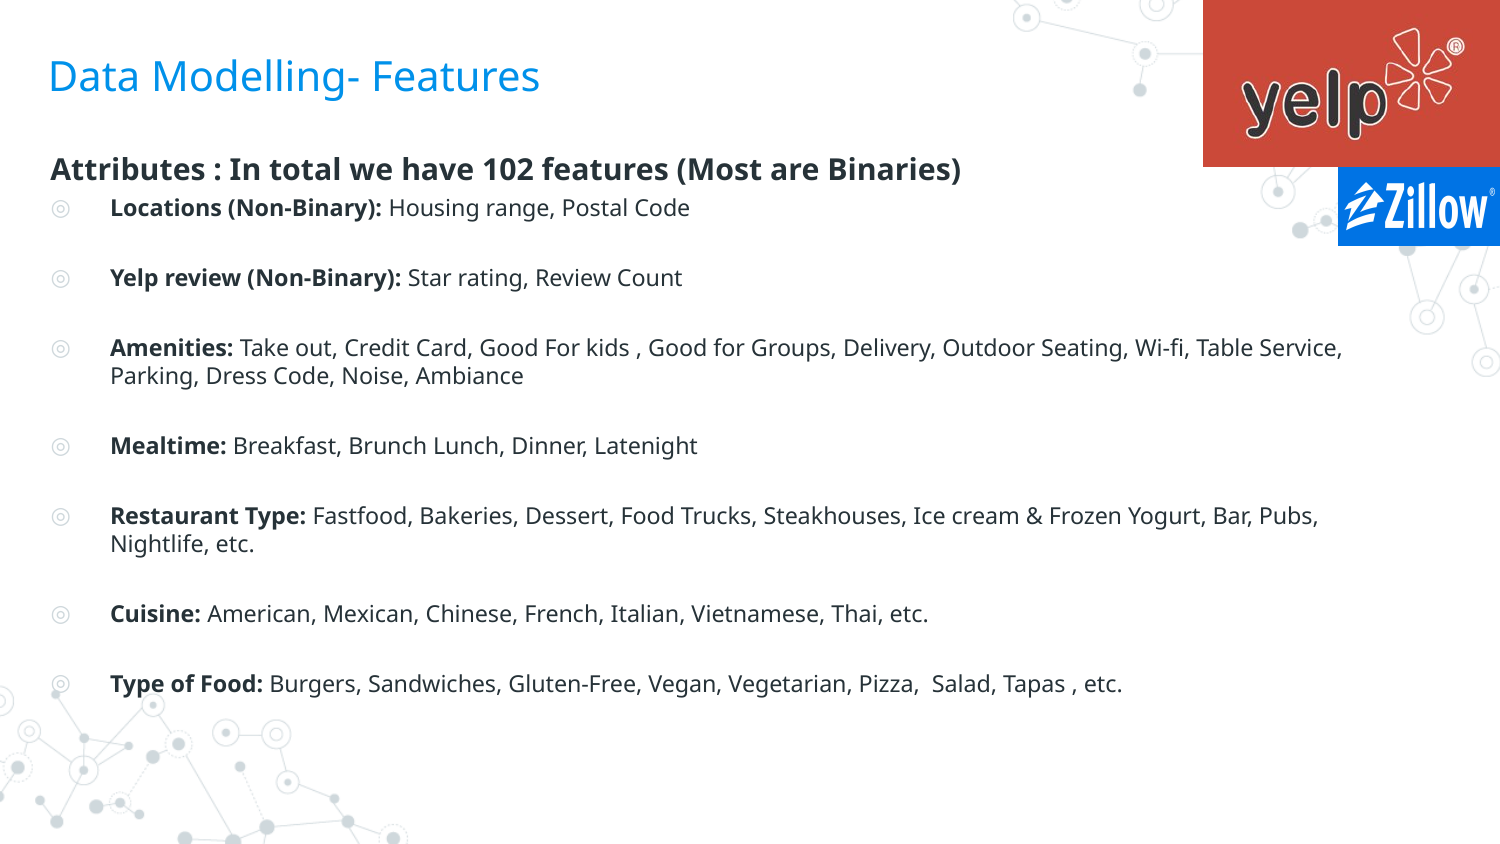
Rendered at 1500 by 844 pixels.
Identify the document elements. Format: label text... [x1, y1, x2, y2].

title Data Modelling- Features [32, 0, 1203, 116]
list Attributes : In total we have 102 features (Most are Binaries) Locations (Non-Binary): Housing range, Postal Code Yelp review (Non-Binary): Star rating, Review Count Amenities: Take out, Credit Card, Good For kids , Good for Groups, Delivery, Outdoor Seating, Wi-fi, Table Service, Parking, Dress Code, Noise, Ambiance Mealtime: Breakfast, Brunch Lunch, Dinner, Latenight Restaurant Type: Fastfood, Bakeries, Dessert, Food Trucks, Steakhouses, Ice cream & Frozen Yogurt, Bar, Pubs, Nightlife, etc. Cuisine: American, Mexican, Chinese, French, Italian, Vietnamese, Thai, etc. Type of Food: Burgers, Sandwiches, Gluten-Free, Vegan, Vegetarian, Pizza, Salad, Tapas , etc. [18, 134, 1440, 715]
picture [0, 0, 1500, 844]
